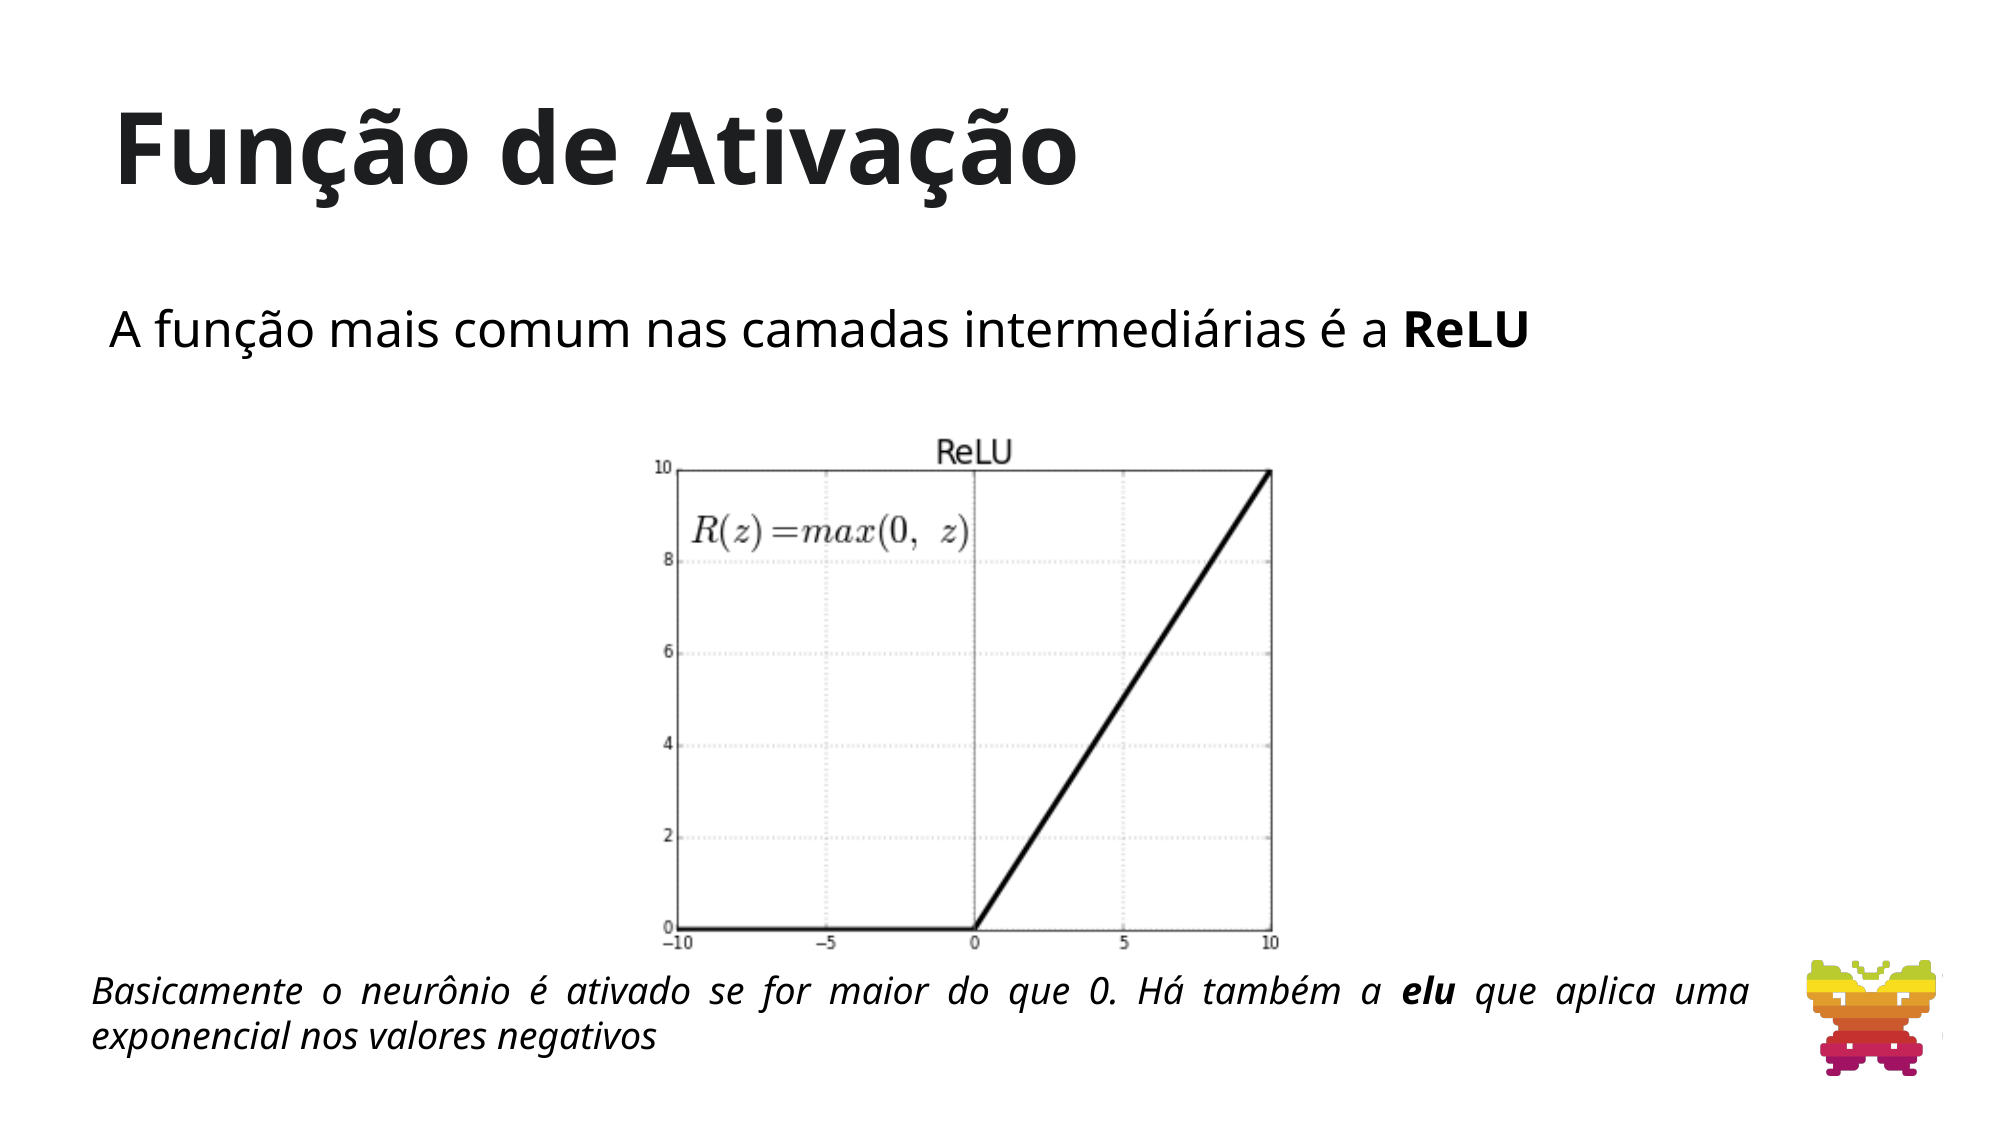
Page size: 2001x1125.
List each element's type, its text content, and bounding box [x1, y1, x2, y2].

text_box Função de Ativação [112, 71, 1675, 205]
text_box A função mais comum nas camadas intermediárias é a ReLU [94, 281, 1962, 415]
picture [614, 428, 1298, 961]
text_box Basicamente o neurônio é ativado se for maior do que 0. Há também a elu que aplica uma exponencial nos valores negativos [76, 951, 1765, 1085]
picture [1792, 960, 1944, 1077]
